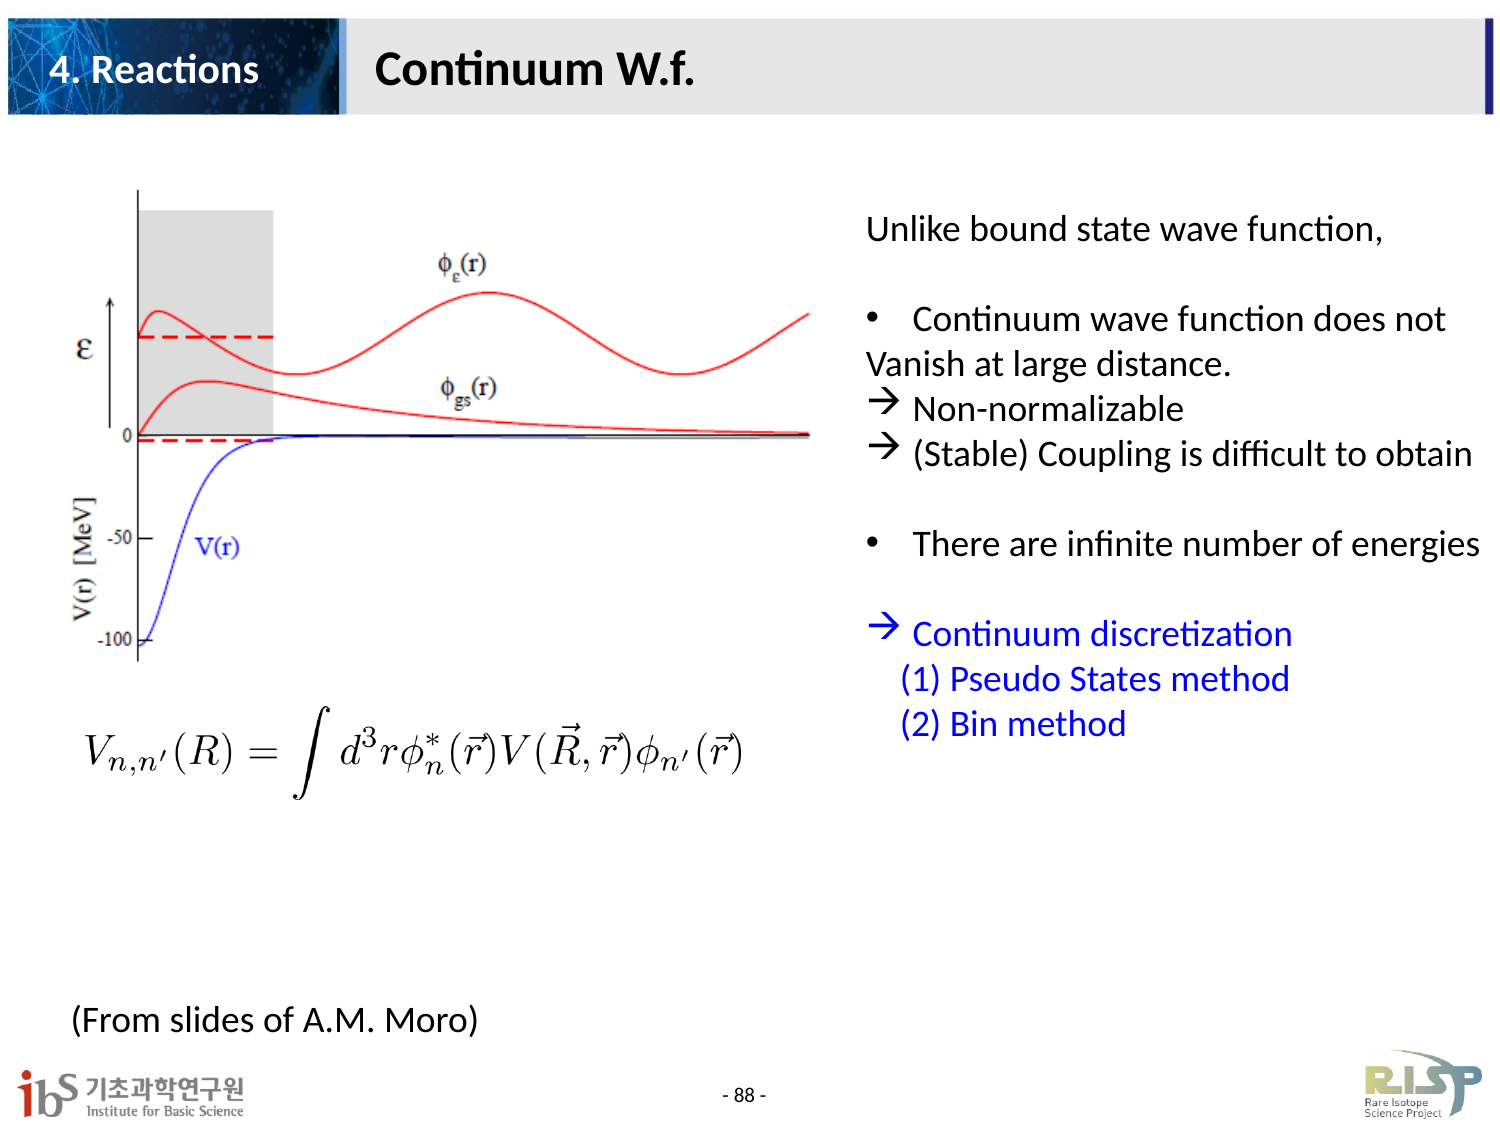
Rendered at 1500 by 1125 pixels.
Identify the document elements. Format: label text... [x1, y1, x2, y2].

picture [1364, 1049, 1482, 1119]
text_box Unlike bound state wave function, Continuum wave function does not Vanish at large distance. Non-normalizable (Stable) Coupling is difficult to obtain There are infinite number of energies Continuum discretization (1) Pseudo States method (2) Bin method [851, 196, 1497, 751]
text_box (From slides of A.M. Moro) [55, 987, 495, 1048]
picture [31, 151, 854, 679]
picture [85, 706, 741, 800]
picture [2, 10, 1500, 130]
picture [17, 1070, 243, 1117]
